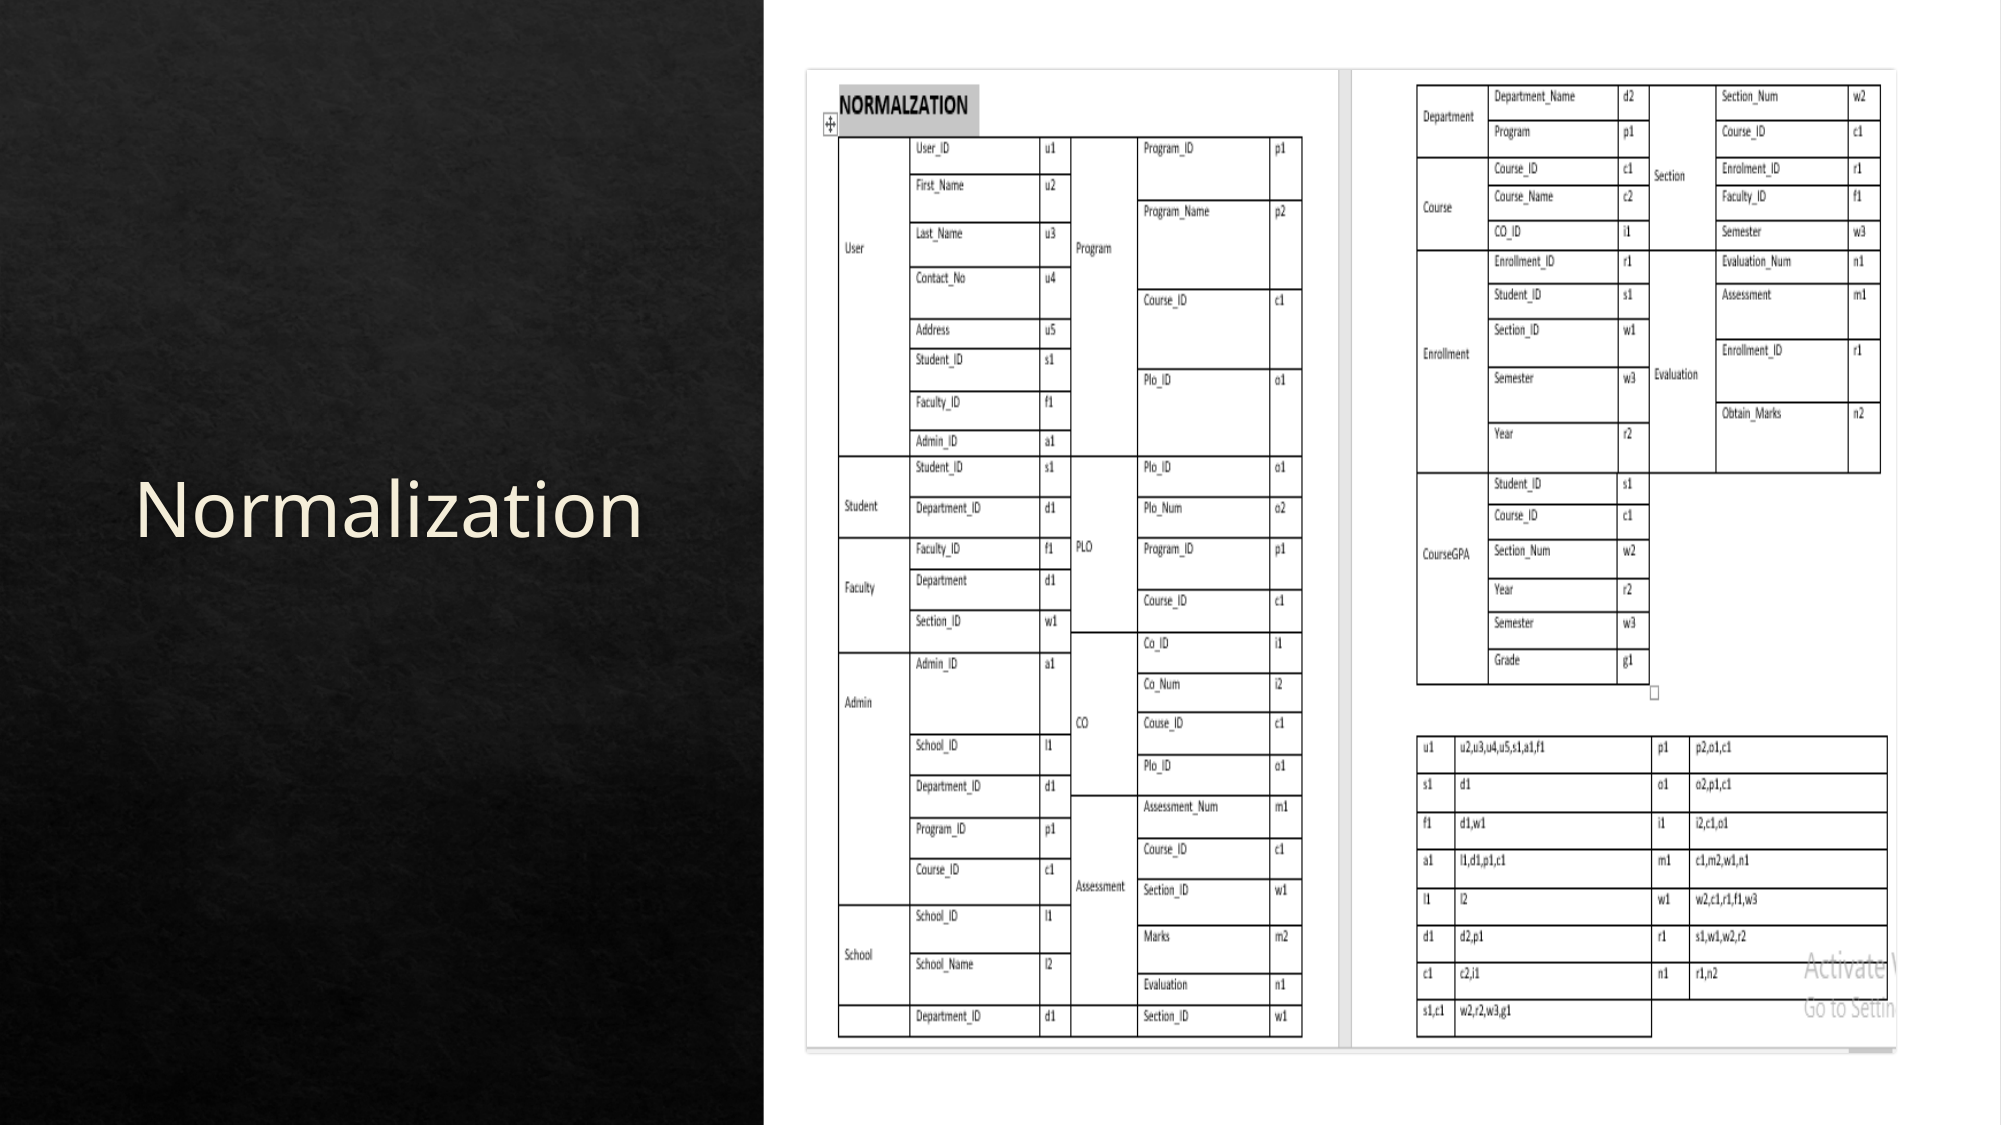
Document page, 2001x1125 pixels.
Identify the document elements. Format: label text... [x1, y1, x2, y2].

text_box [762, 0, 2000, 1125]
title Normalization [118, 458, 674, 562]
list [806, 70, 1897, 1053]
text_box [0, 0, 762, 1125]
